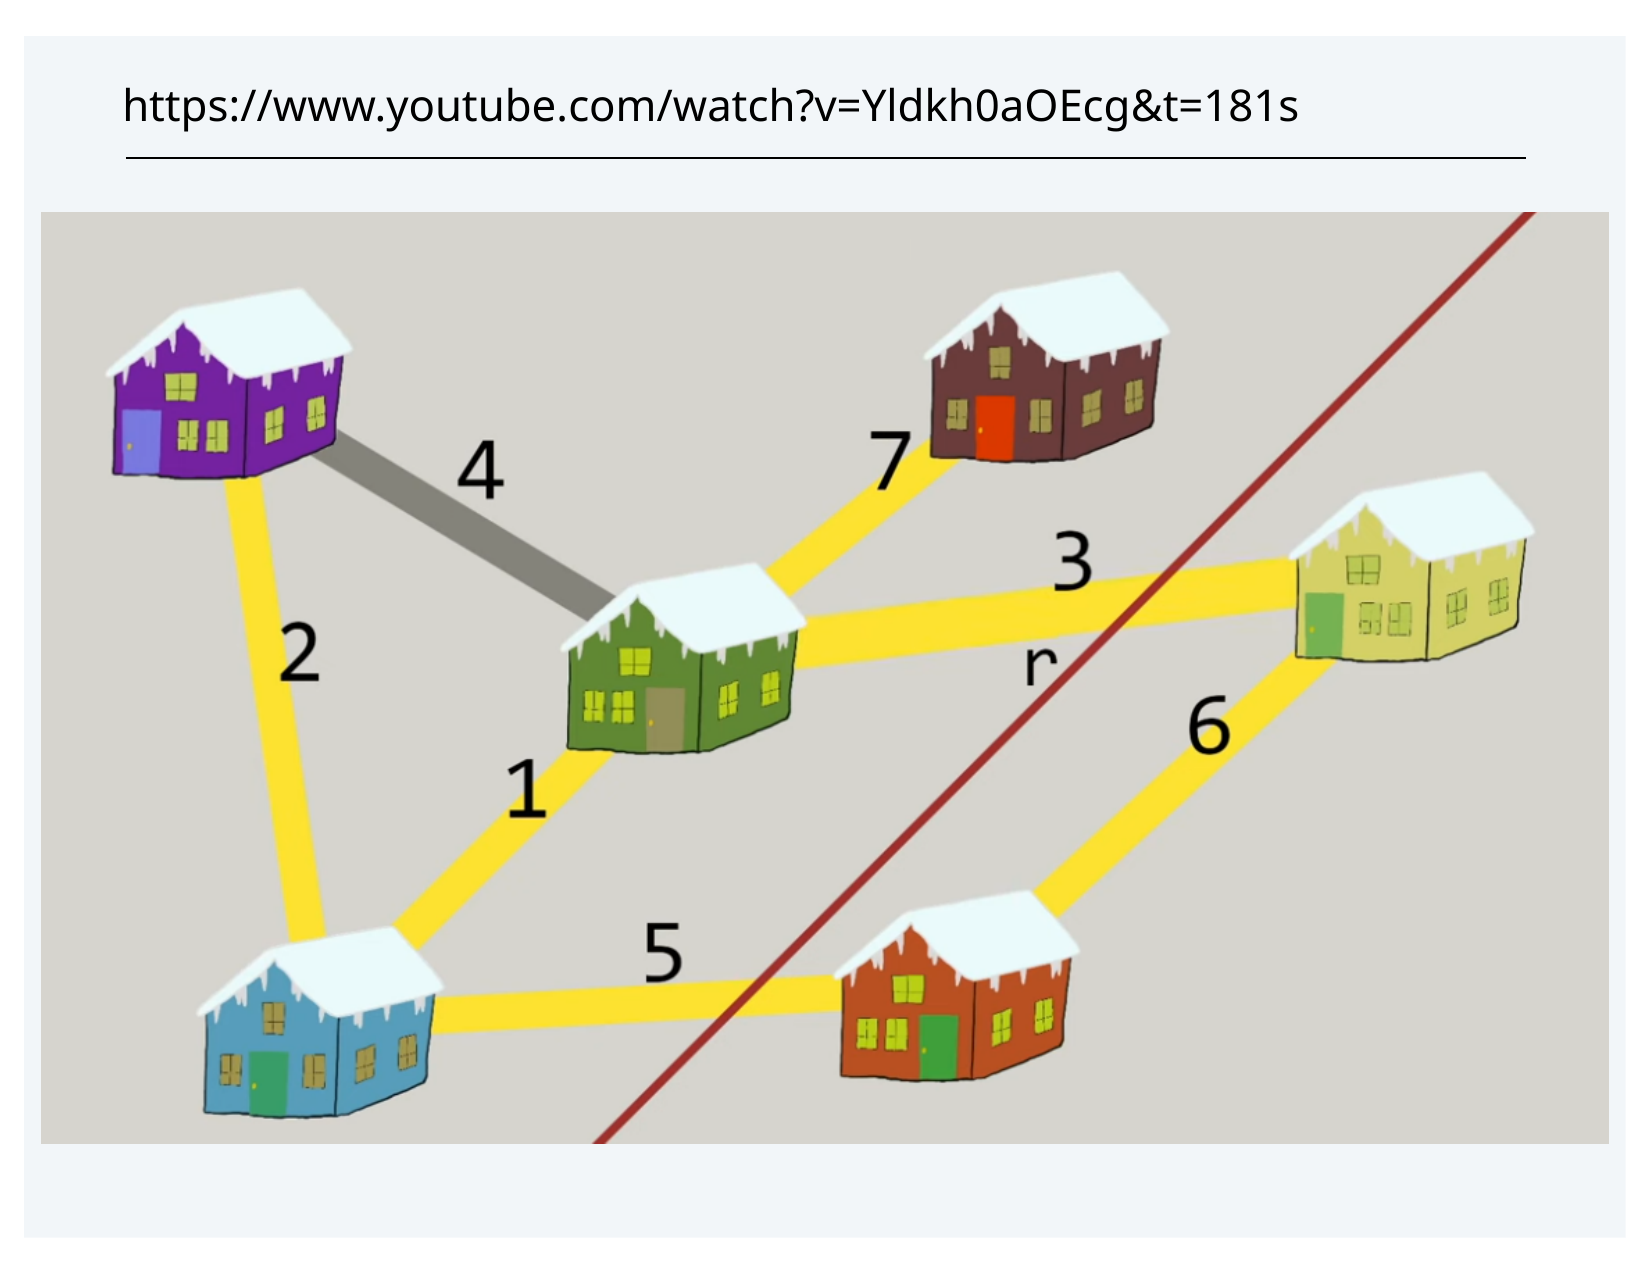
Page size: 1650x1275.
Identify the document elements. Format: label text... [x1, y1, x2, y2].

picture [41, 212, 1609, 1144]
title https://www.youtube.com/watch?v=Yldkh0aOEcg&t=181s [122, 77, 1325, 184]
